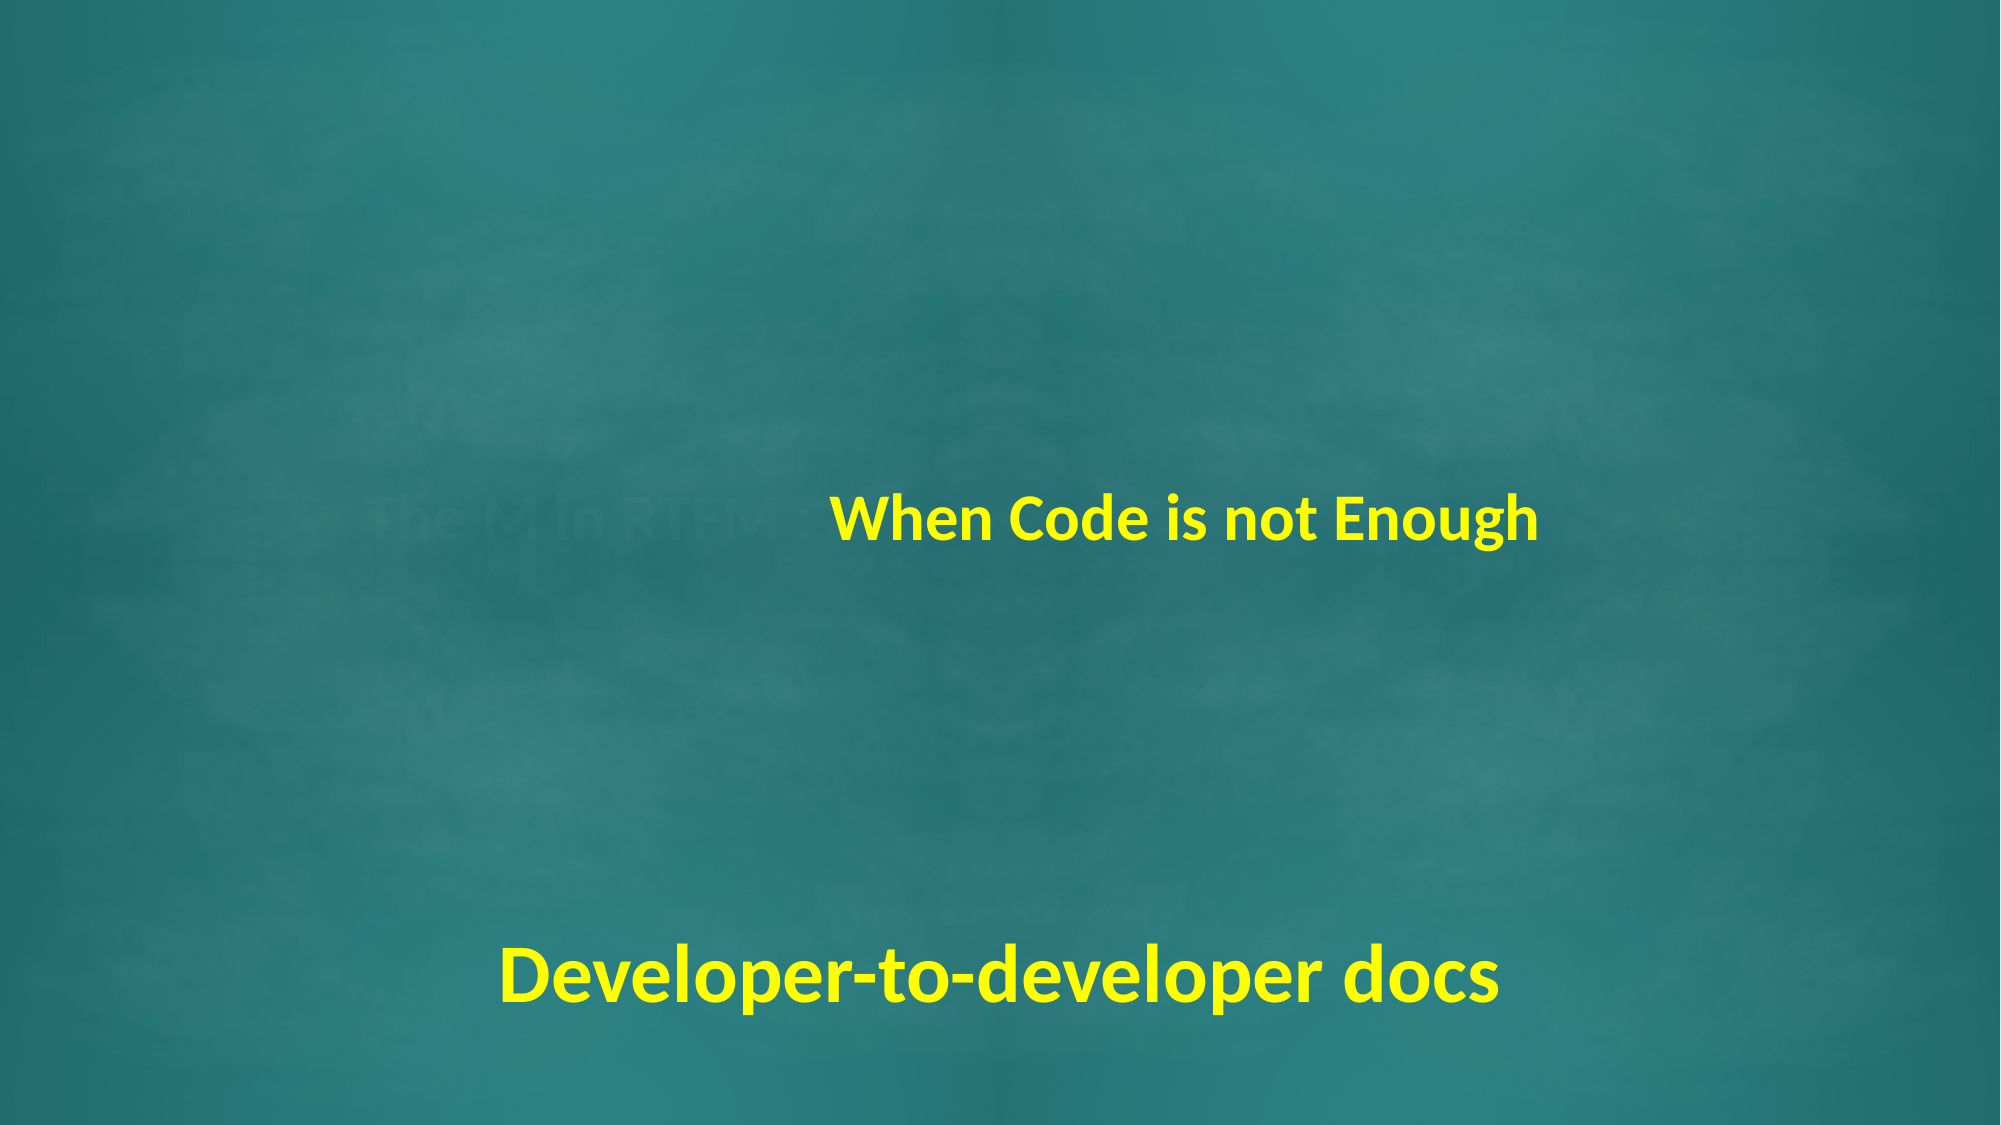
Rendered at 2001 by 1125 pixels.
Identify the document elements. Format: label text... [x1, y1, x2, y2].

text_box Developer-to-developer docs [324, 875, 1675, 1063]
text_box The M in RTFM : When Code is not Enough [349, 466, 1693, 562]
picture [0, 0, 2001, 1125]
